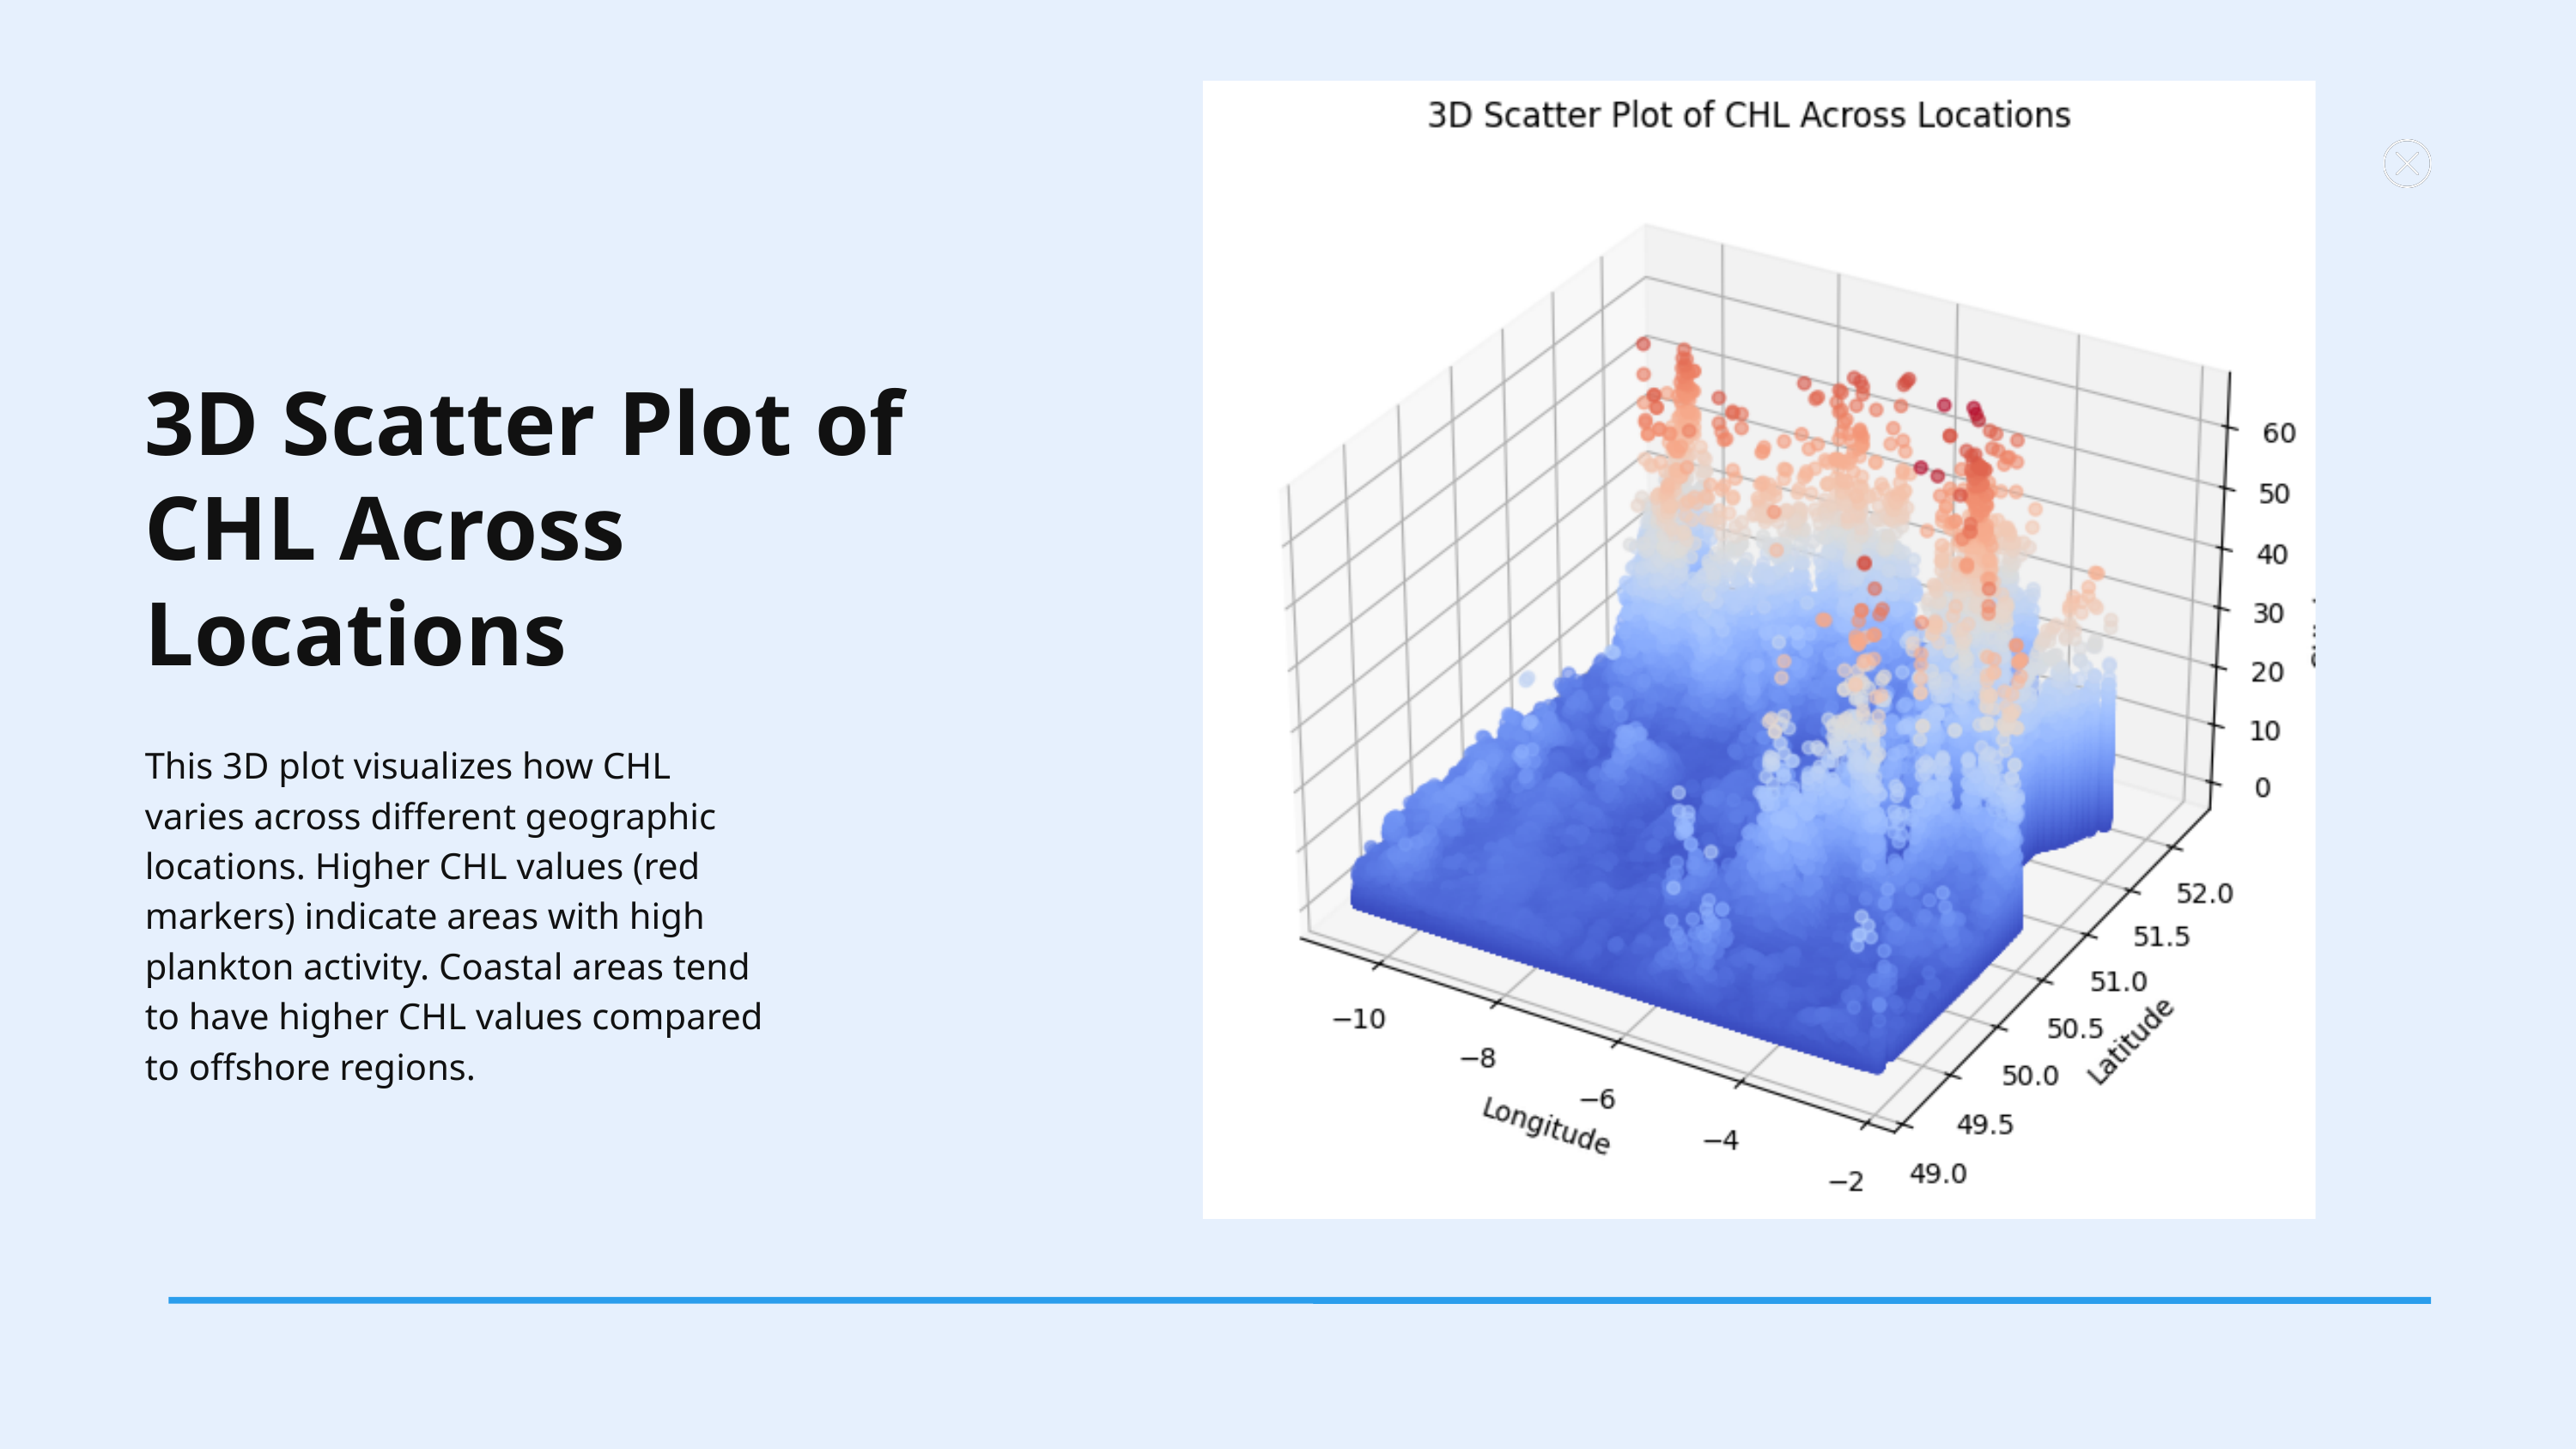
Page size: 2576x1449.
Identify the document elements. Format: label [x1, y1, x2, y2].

text_box [144, 366, 924, 1082]
text_box [2383, 139, 2432, 188]
text_box [1202, 81, 2316, 1219]
